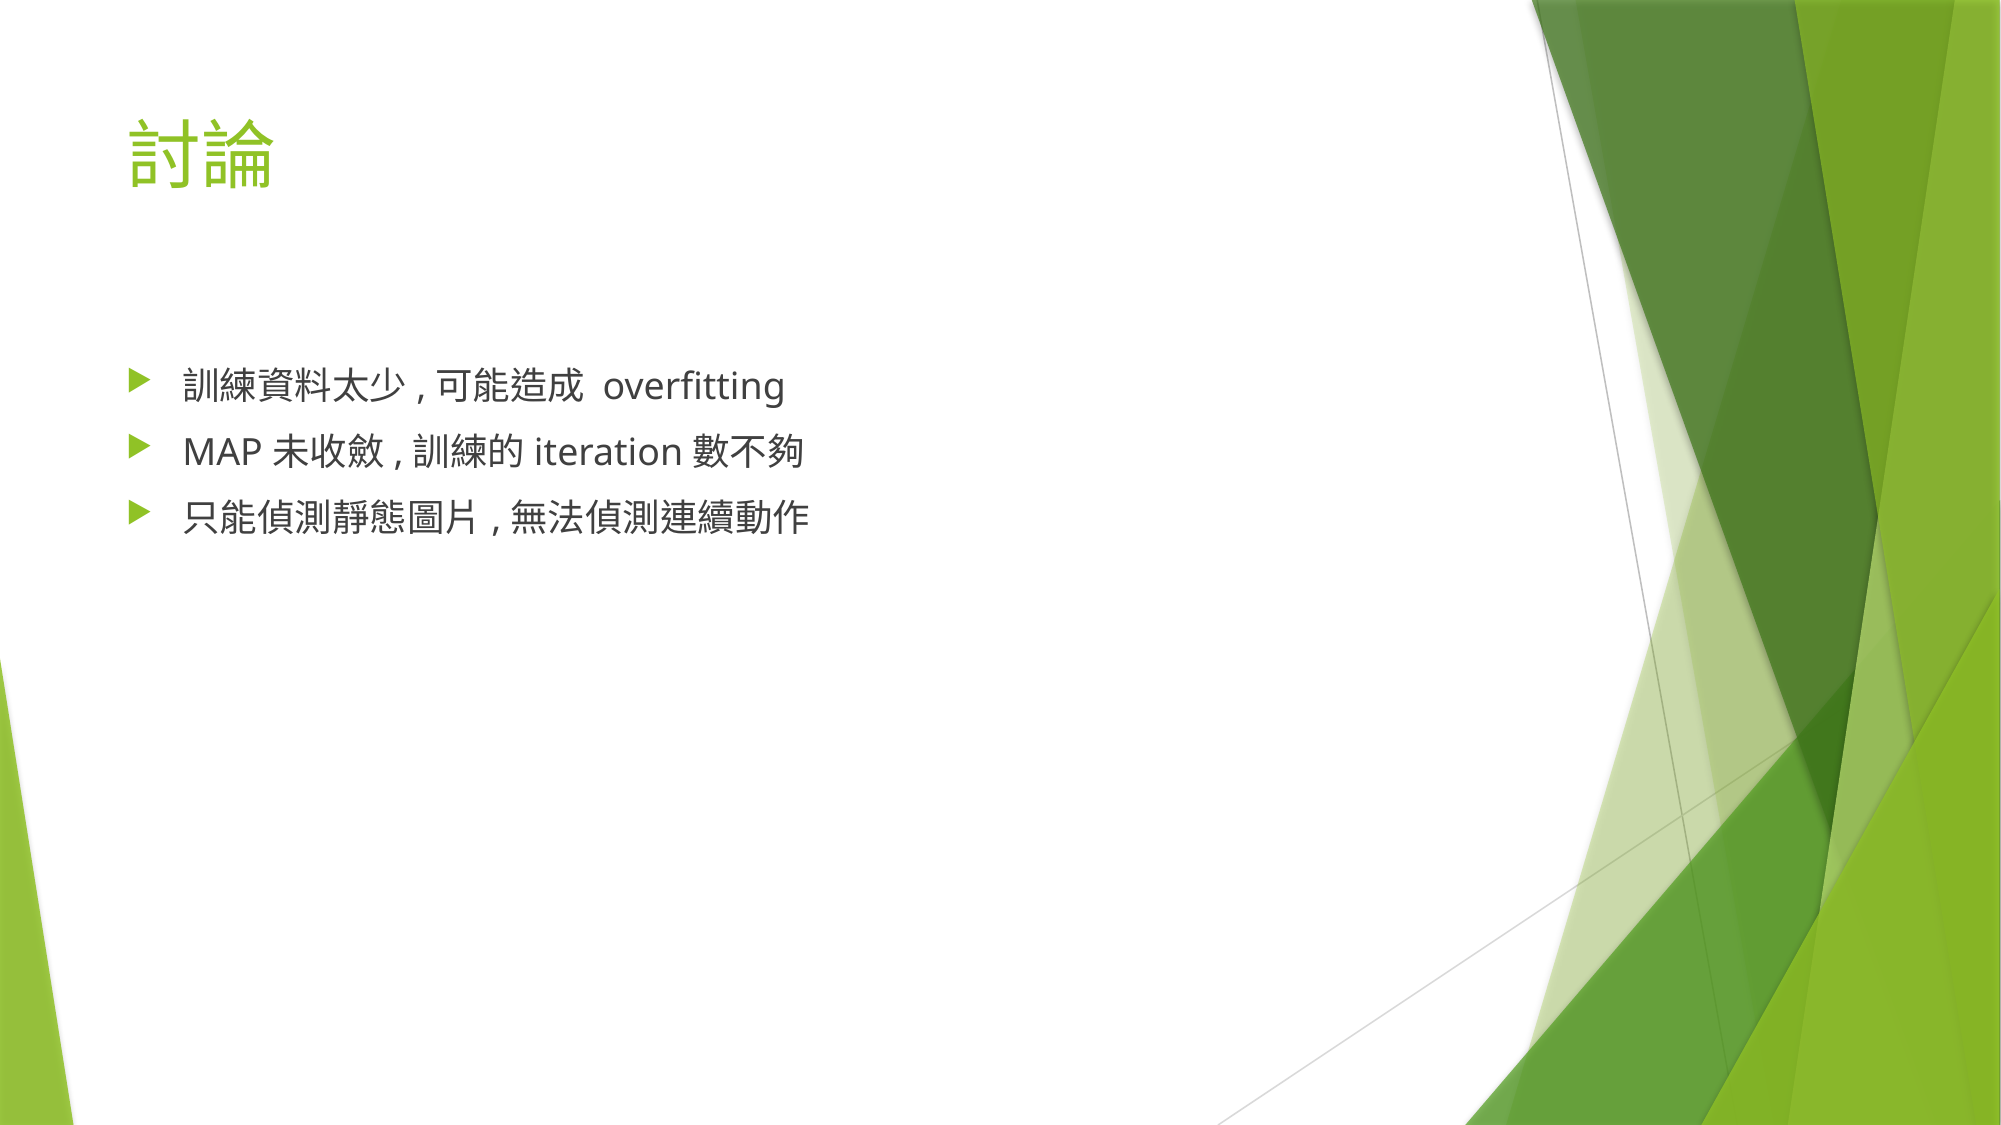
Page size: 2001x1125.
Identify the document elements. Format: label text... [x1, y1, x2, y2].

title 討論 [111, 99, 1522, 317]
list 訓練資料太少,可能造成 overfitting MAP未收斂,訓練的iteration數不夠 只能偵測靜態圖片,無法偵測連續動作 [111, 354, 1522, 992]
